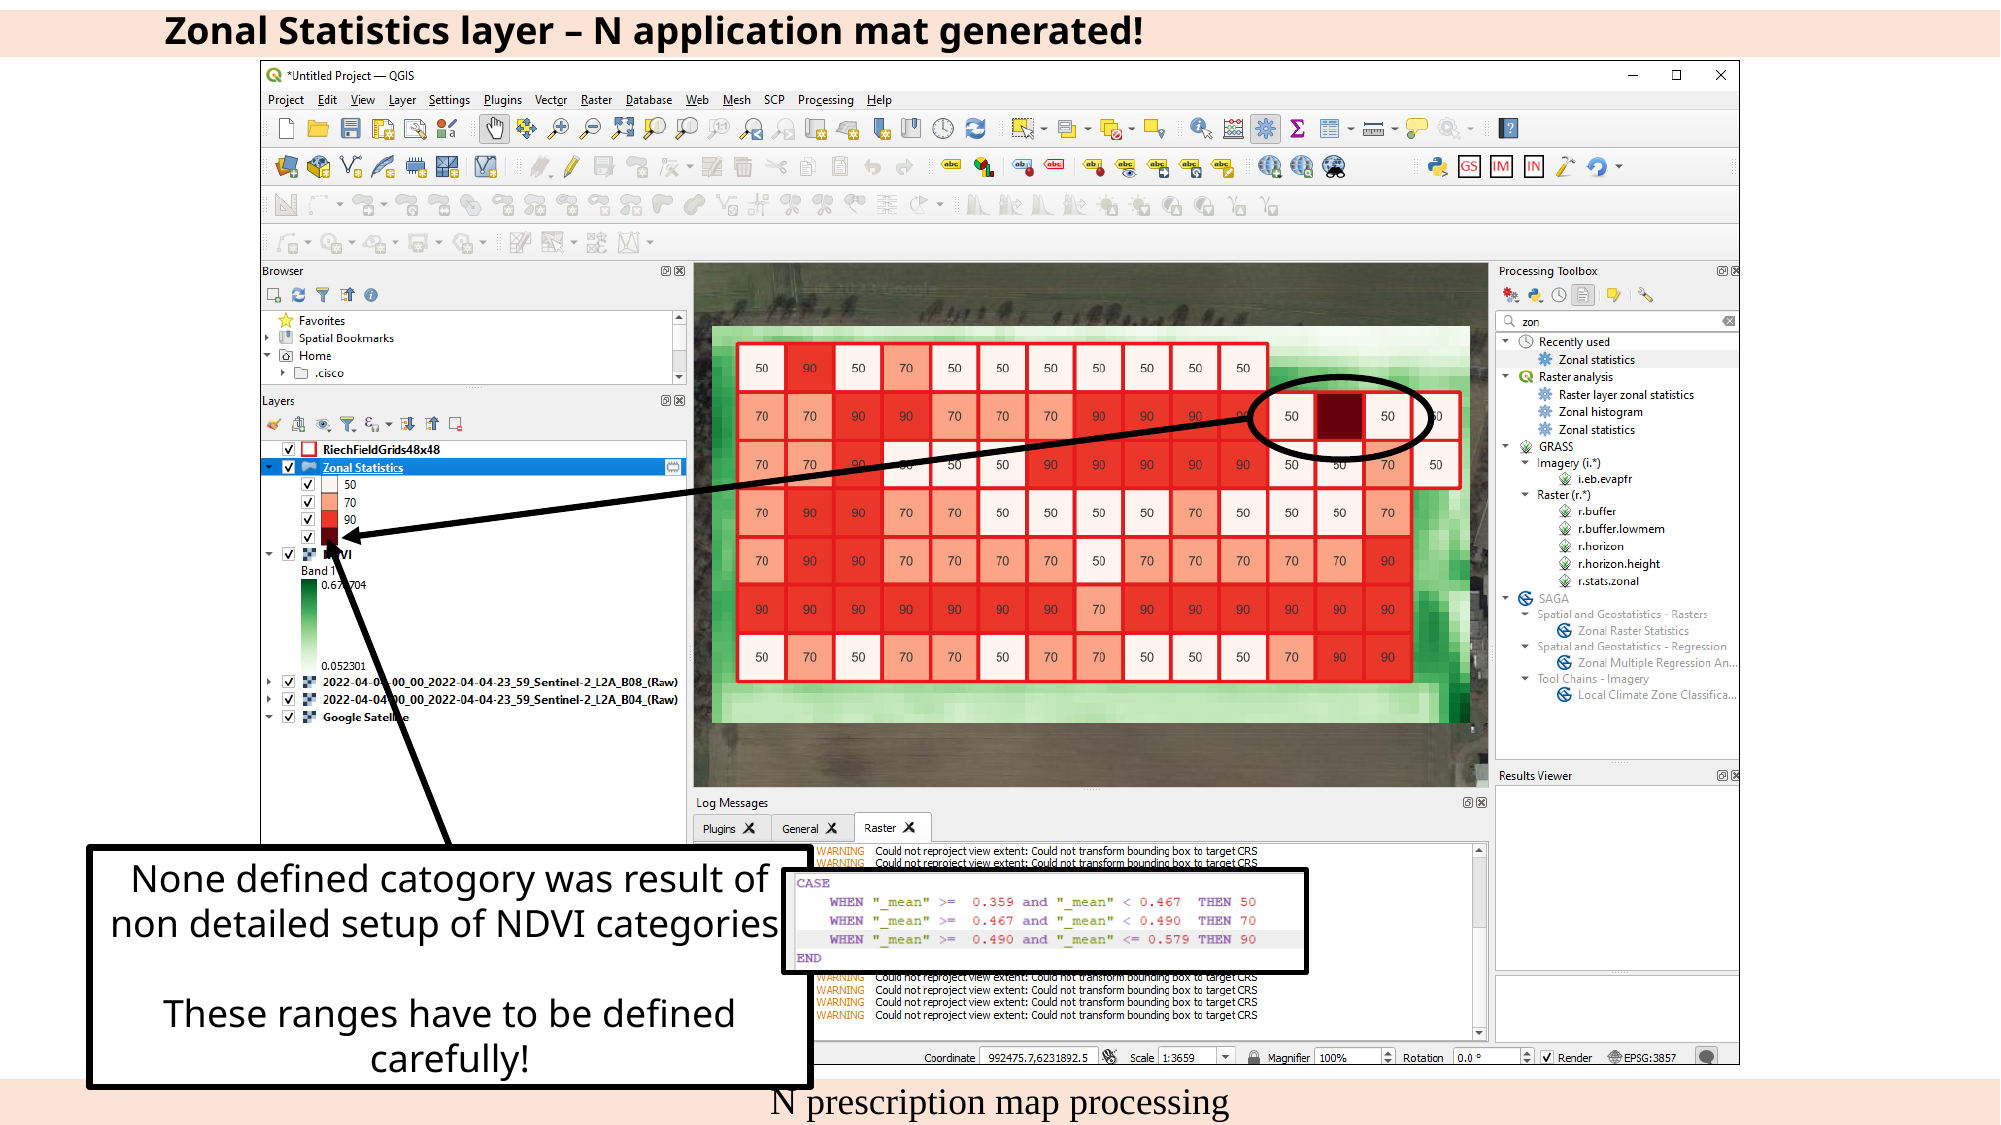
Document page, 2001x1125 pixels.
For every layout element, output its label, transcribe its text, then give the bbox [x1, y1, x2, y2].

text_box Zonal Statistics layer – N application mat generated! [0, 0, 2000, 60]
picture [785, 871, 1305, 971]
text_box N prescription map processing [0, 1069, 2000, 1125]
text_box None defined catogory was result of non detailed setup of NDVI categories. These ranges have to be defined carefully! [89, 847, 811, 1069]
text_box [340, 417, 1251, 539]
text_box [326, 537, 451, 848]
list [259, 59, 1741, 1065]
